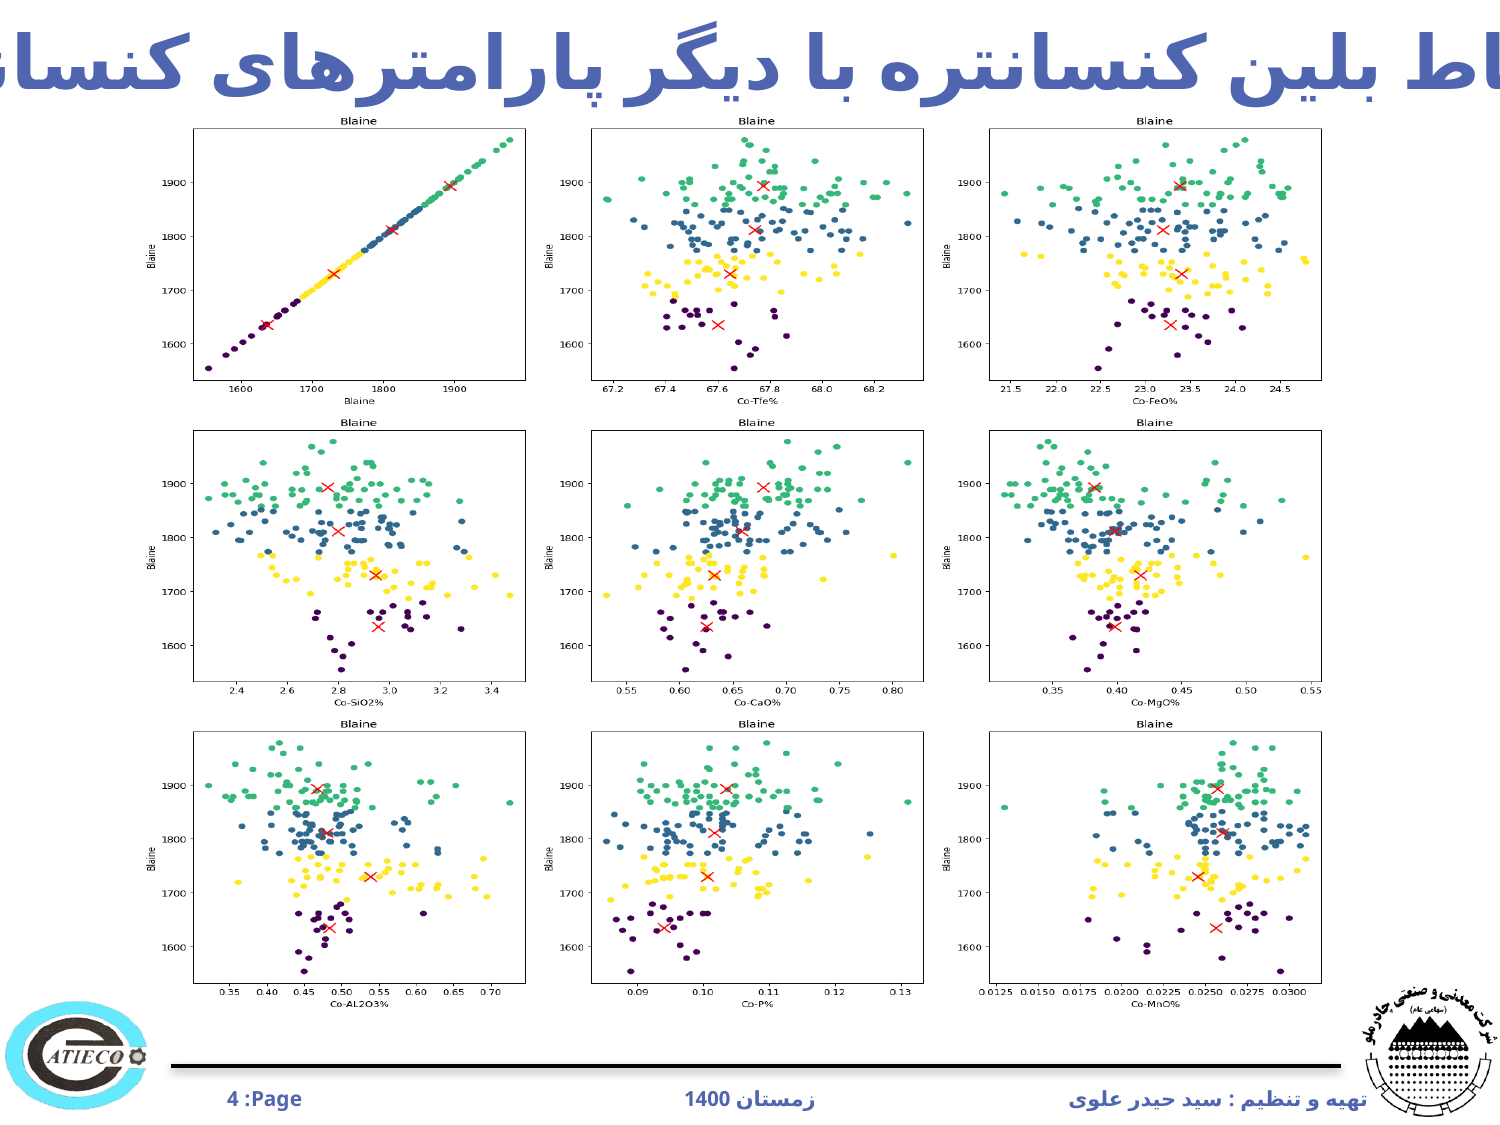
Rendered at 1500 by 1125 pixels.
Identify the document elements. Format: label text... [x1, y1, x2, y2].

text_box زمستان 1400 [669, 1078, 831, 1119]
text_box تهیه و تنظیم : سید حیدر علوی [1053, 1078, 1348, 1119]
text_box Page: 4 [164, 1078, 365, 1121]
text_box ارتباط بلین کنسانتره با دیگر پارامترهای کنسانتره [0, 7, 1500, 112]
picture [1355, 977, 1500, 1125]
picture [0, 110, 1330, 1116]
